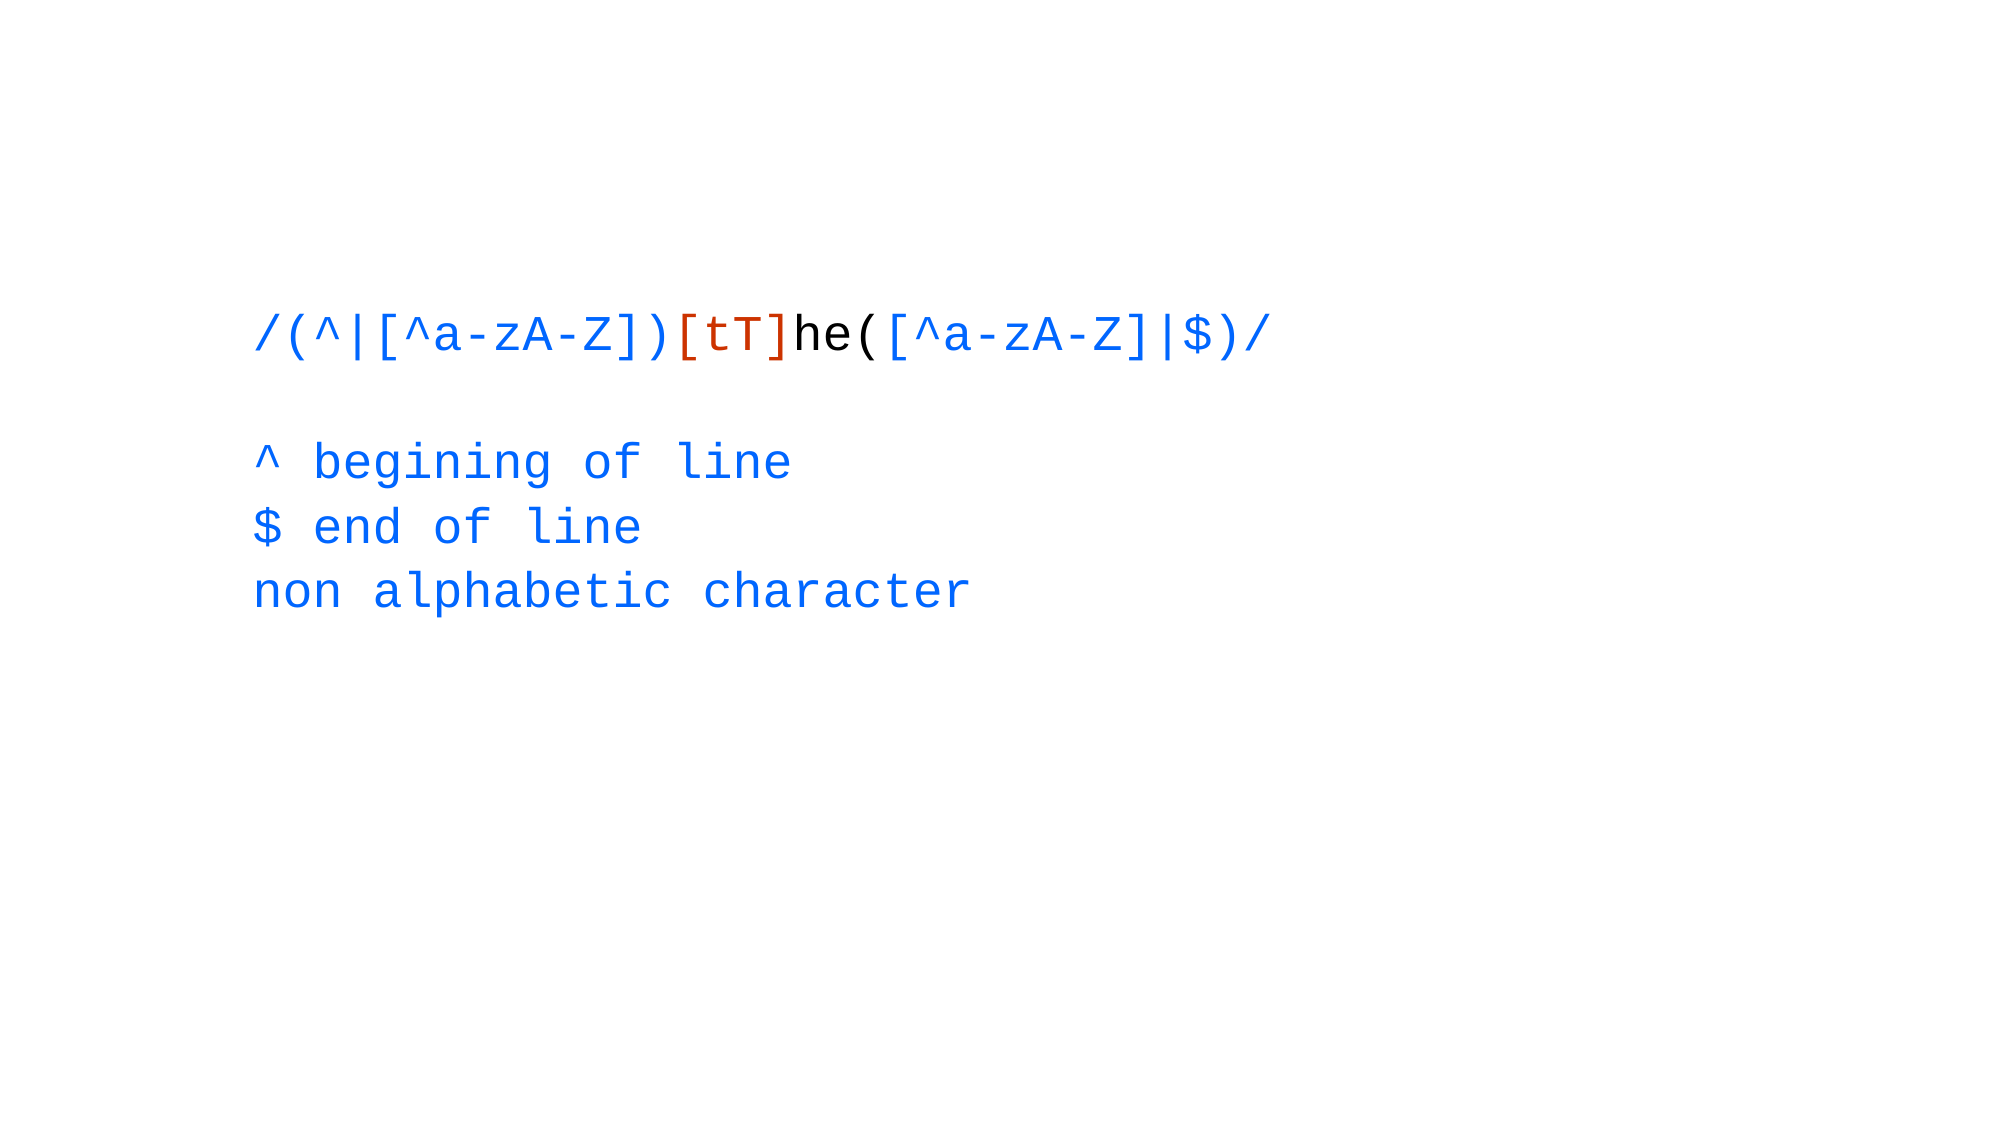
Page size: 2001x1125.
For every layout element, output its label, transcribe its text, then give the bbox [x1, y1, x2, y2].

list /(^|[^a-zA-Z])[tT]he([^a-zA-Z]|$)/ ^ begining of line $ end of line non alphabetic character [137, 299, 1863, 1014]
